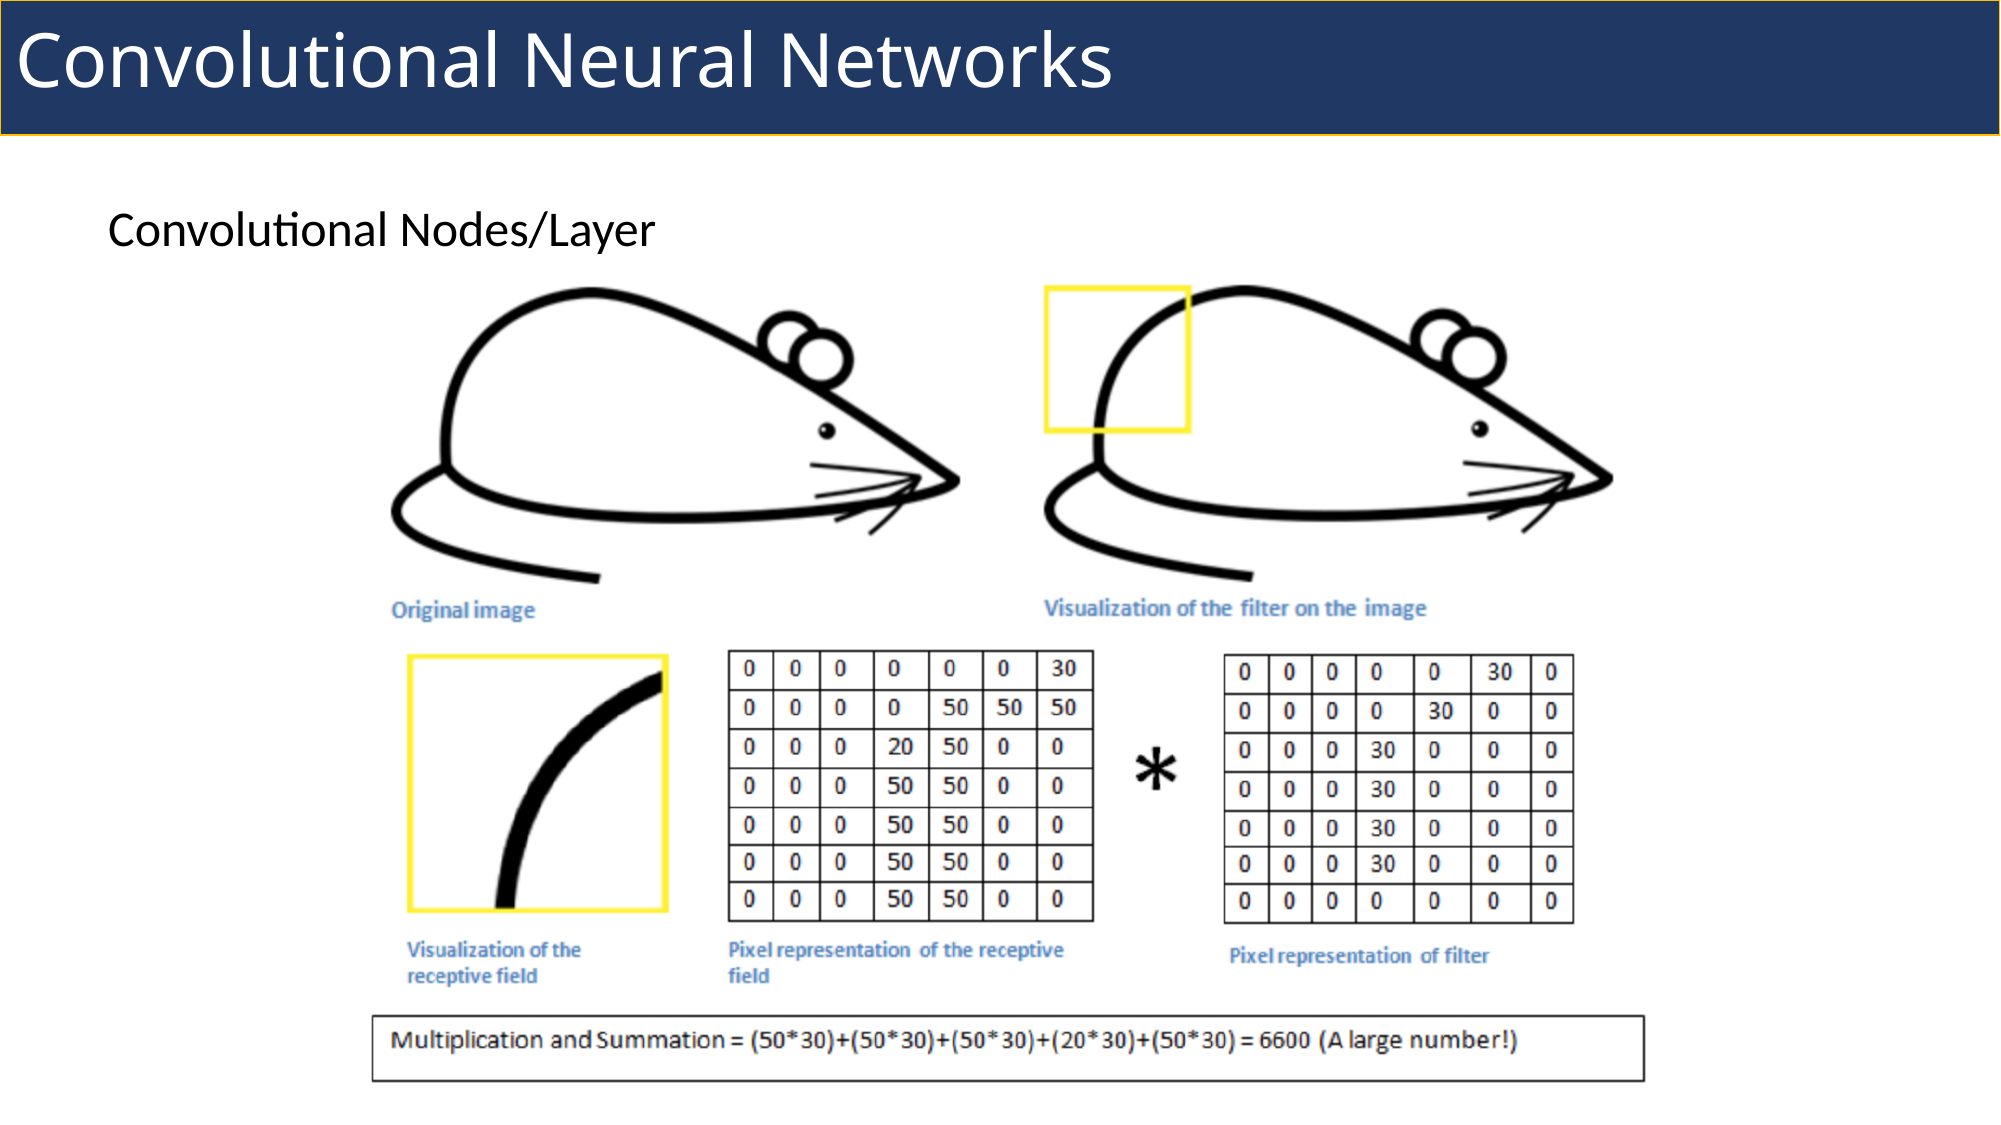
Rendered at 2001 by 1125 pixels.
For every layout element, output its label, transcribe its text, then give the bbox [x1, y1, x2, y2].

text_box Convolutional Nodes/Layer [93, 189, 866, 265]
text_box [0, 127, 2000, 136]
title Convolutional Neural Networks [0, 0, 2000, 127]
picture [364, 267, 1648, 1100]
